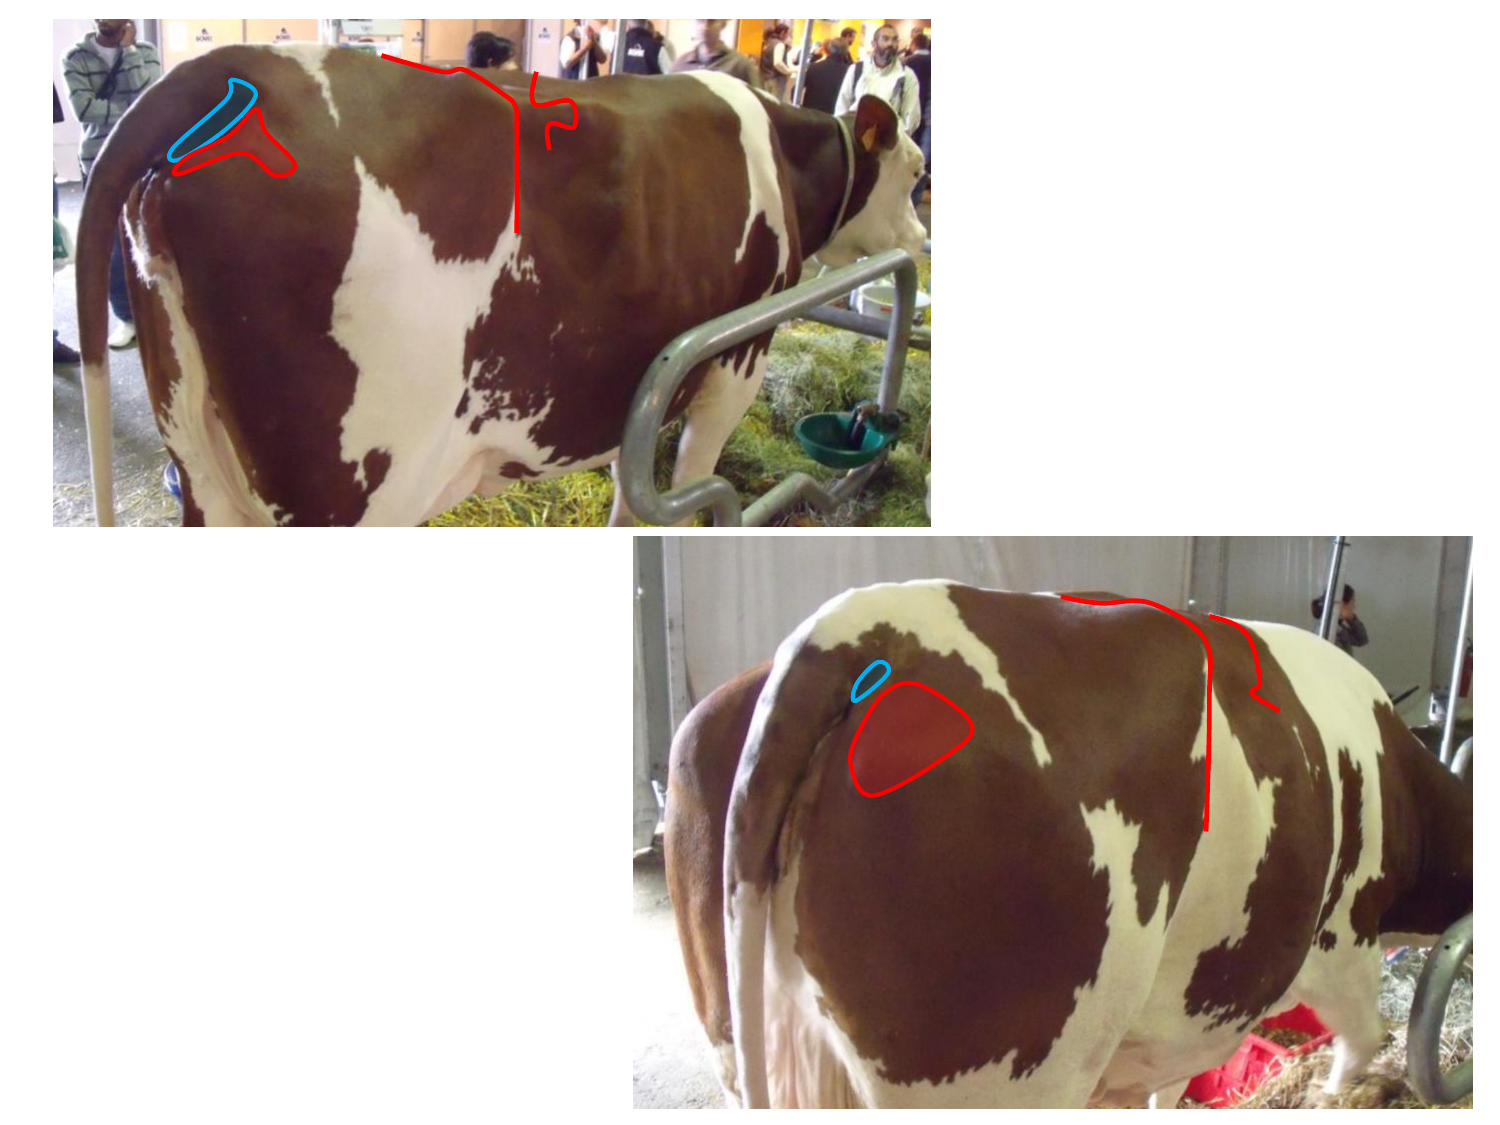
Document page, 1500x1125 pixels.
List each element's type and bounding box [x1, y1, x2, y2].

picture [633, 536, 1473, 1109]
picture [52, 18, 931, 528]
